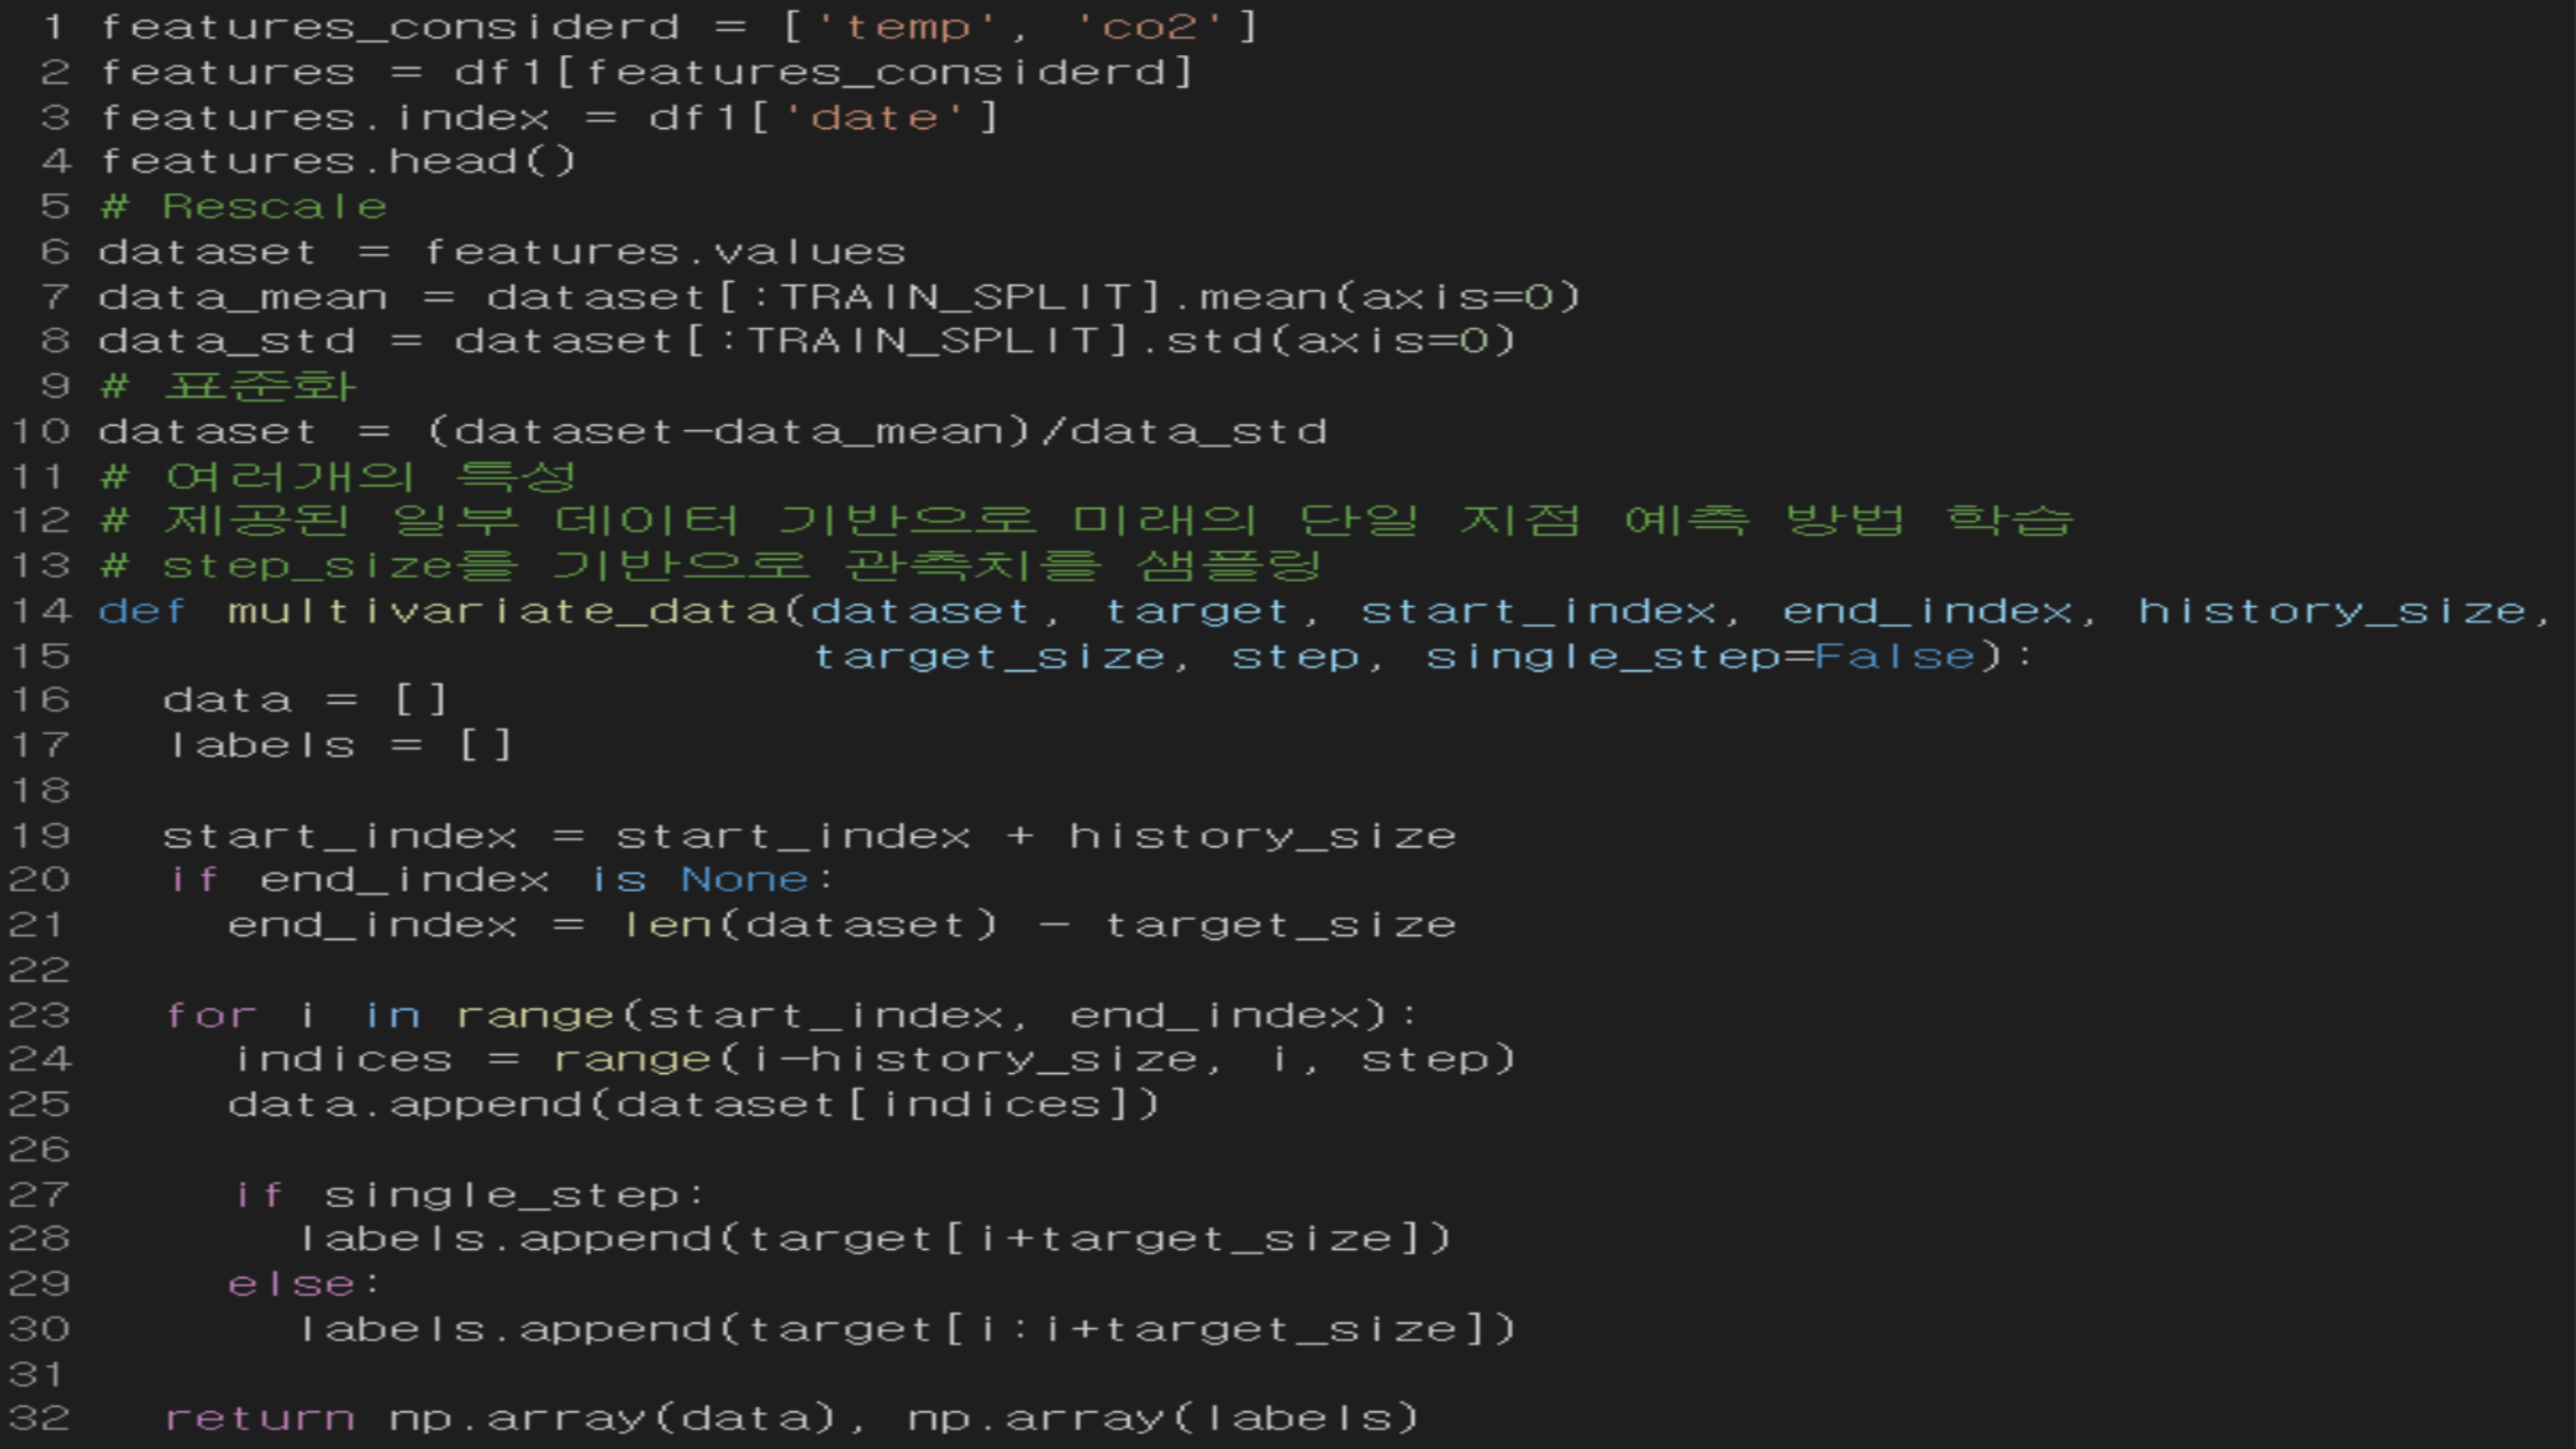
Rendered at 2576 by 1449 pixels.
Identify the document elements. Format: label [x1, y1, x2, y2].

text_box [0, 0, 2574, 1449]
